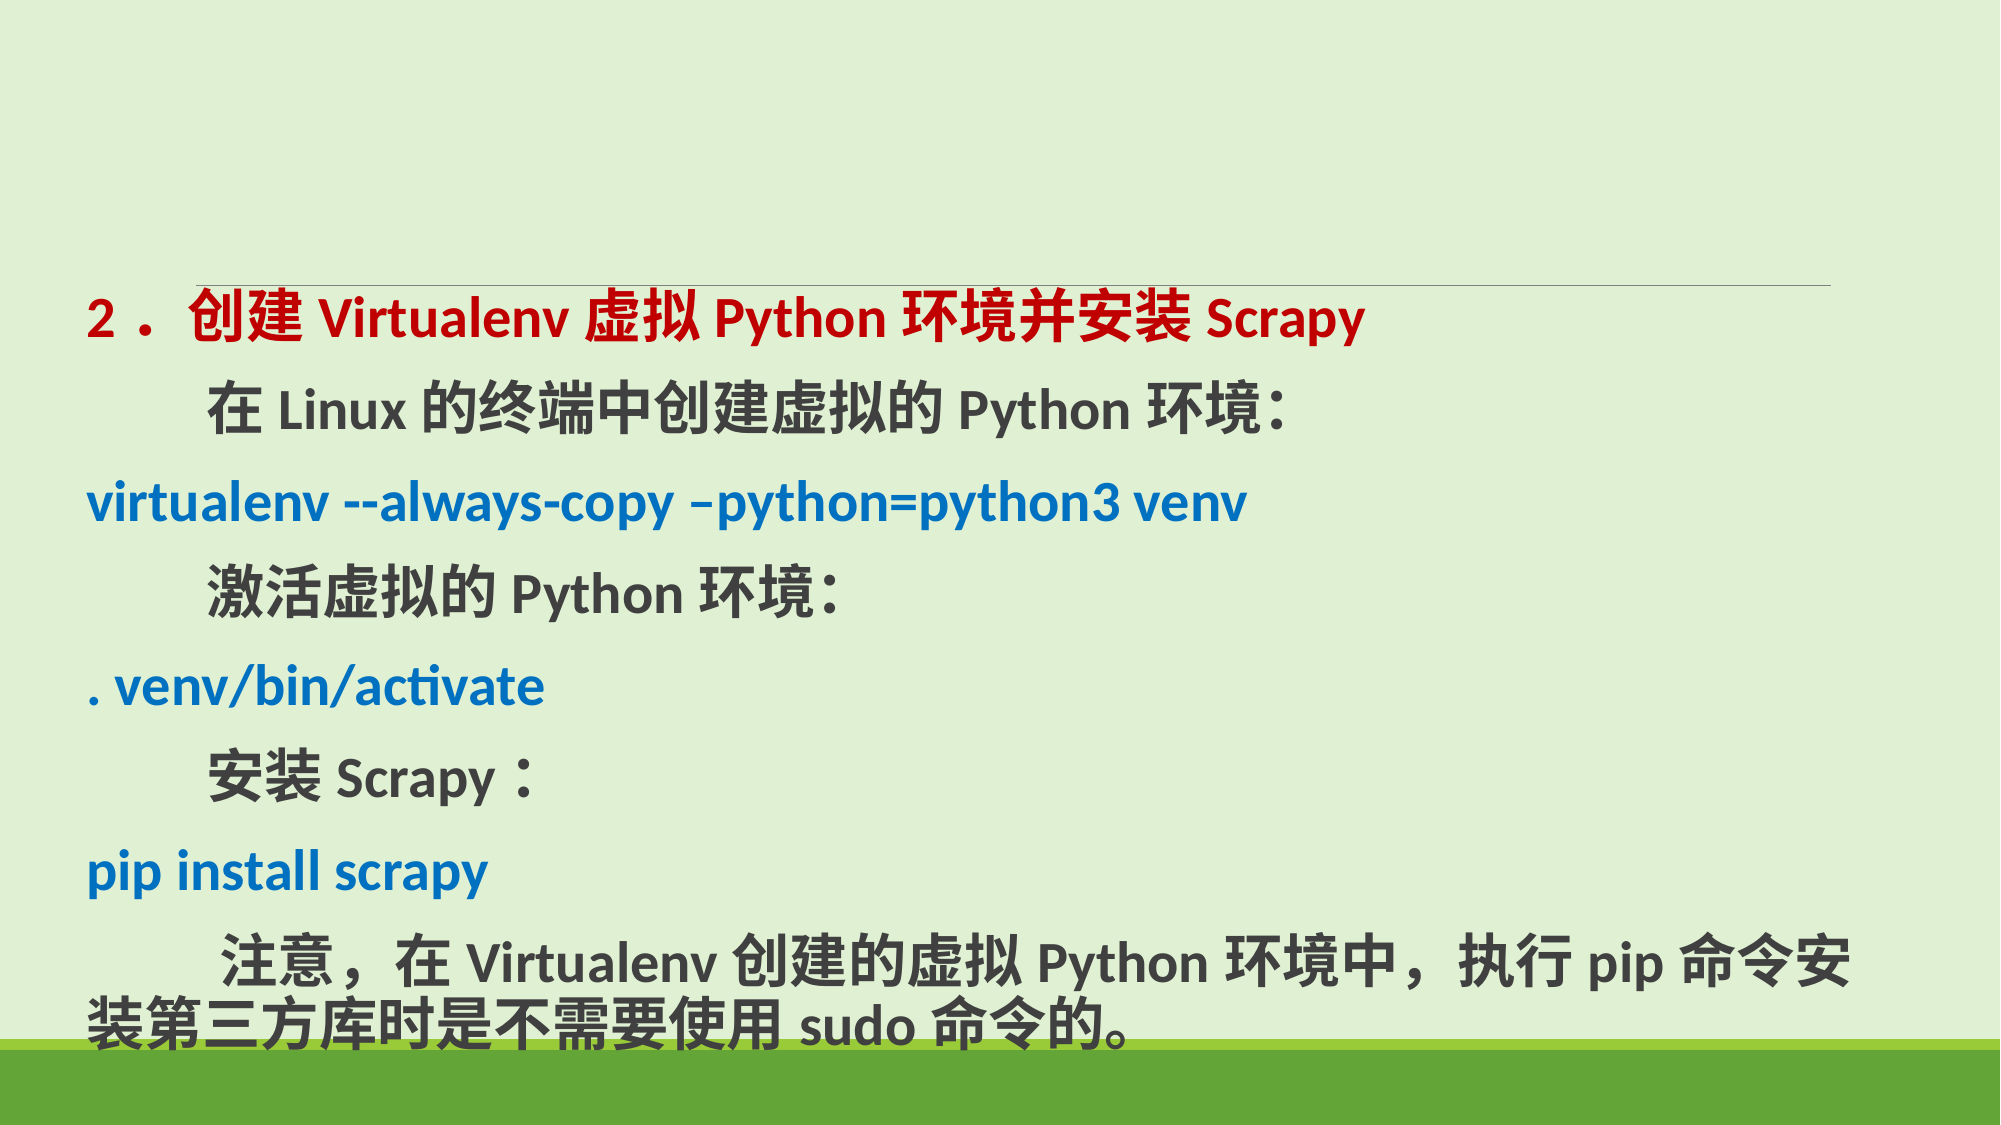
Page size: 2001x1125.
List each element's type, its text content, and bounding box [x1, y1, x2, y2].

list 2．创建Virtualenv虚拟Python环境并安装Scrapy 在Linux的终端中创建虚拟的Python环境： virtualenv --always-copy –python=python3 venv 激活虚拟的Python环境： . venv/bin/activate 安装Scrapy： pip install scrapy 注意，在Virtualenv创建的虚拟Python环境中，执行pip命令安装第三方库时是不需要使用sudo命令的。 [71, 279, 1909, 1029]
